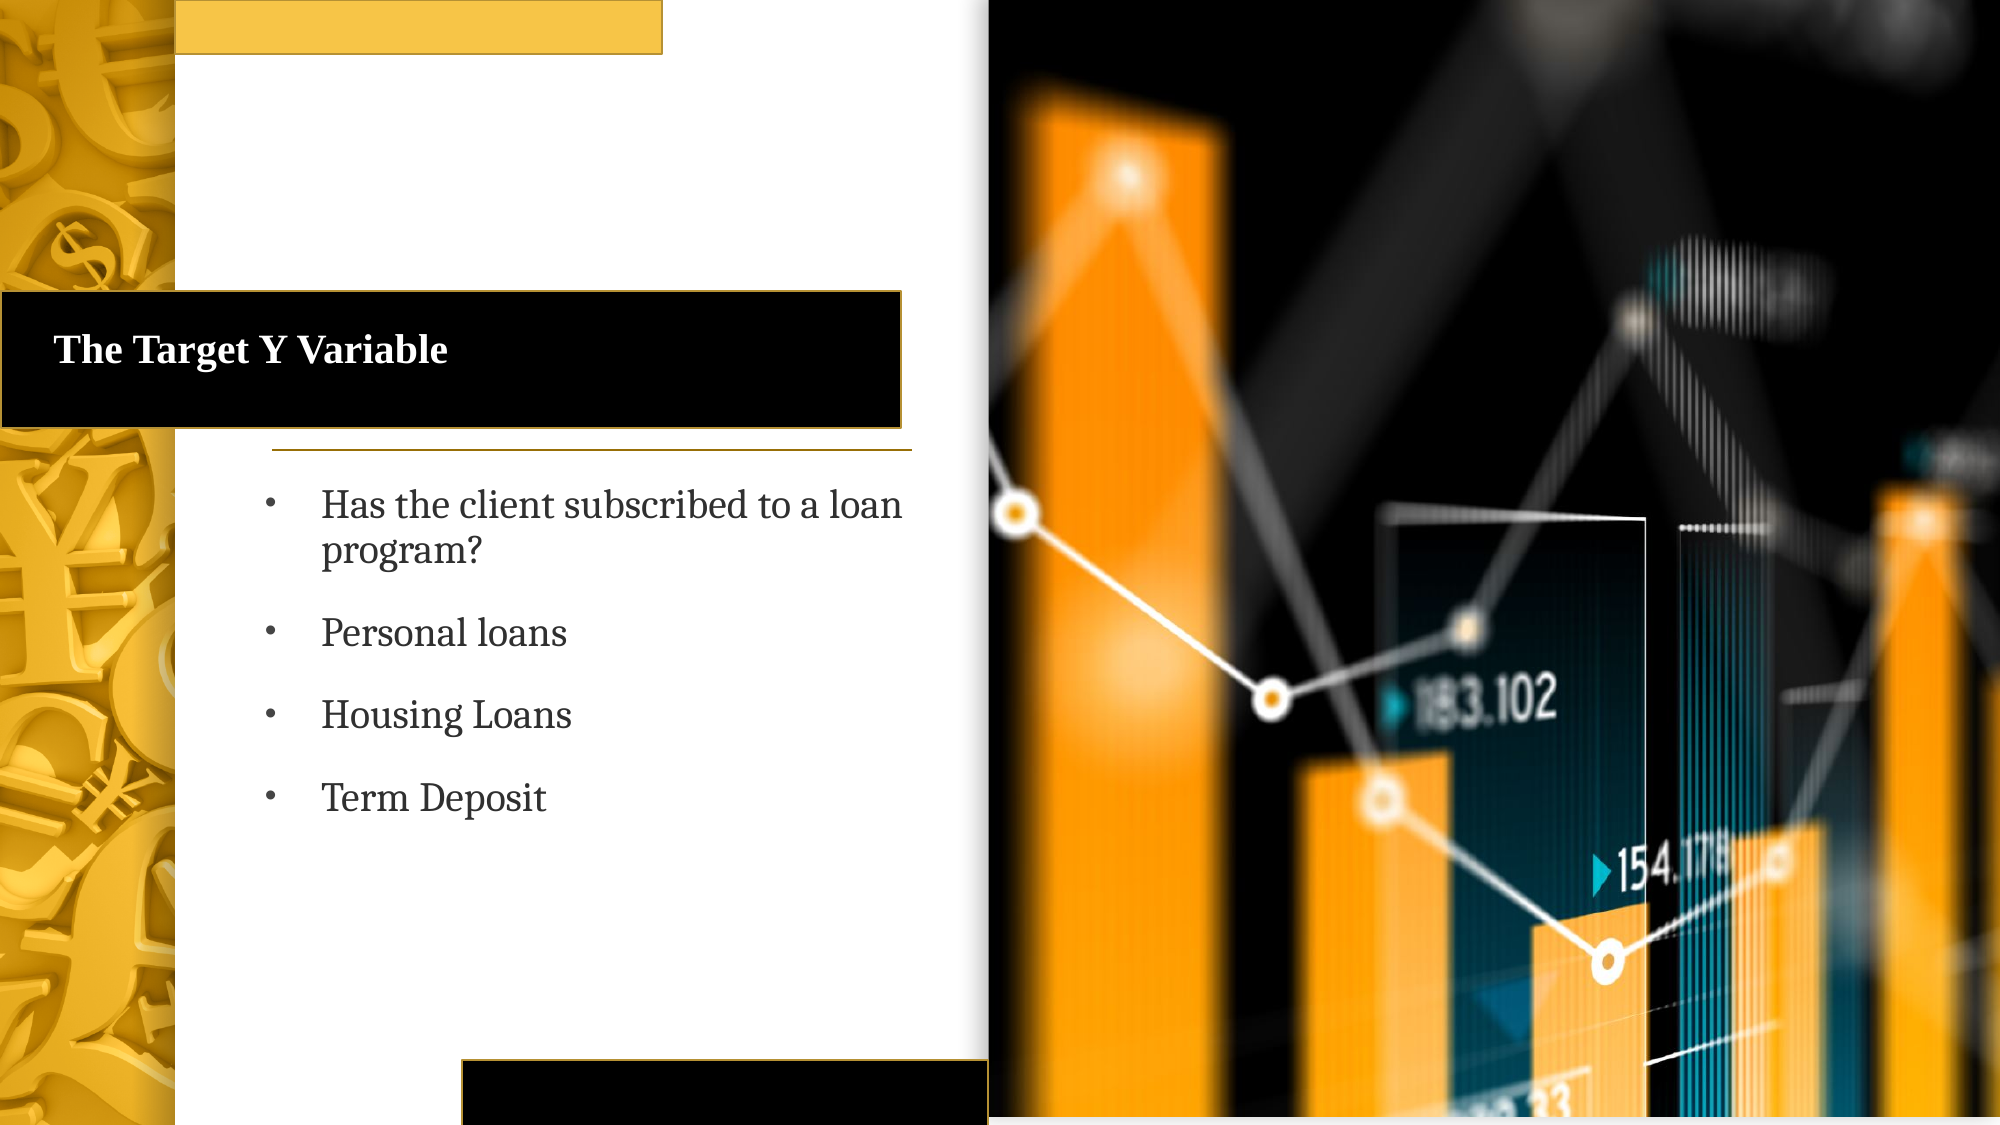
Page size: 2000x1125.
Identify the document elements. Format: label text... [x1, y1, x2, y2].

text_box The Target Y Variable [38, 314, 864, 380]
picture [0, 0, 175, 290]
text_box [0, 290, 902, 429]
picture [988, 0, 2000, 1117]
picture [0, 429, 175, 1125]
text_box [174, 0, 663, 55]
text_box [461, 1059, 989, 1125]
list Has the client subscribed to a loan program? Personal loans Housing Loans Term Deposit [249, 474, 925, 900]
